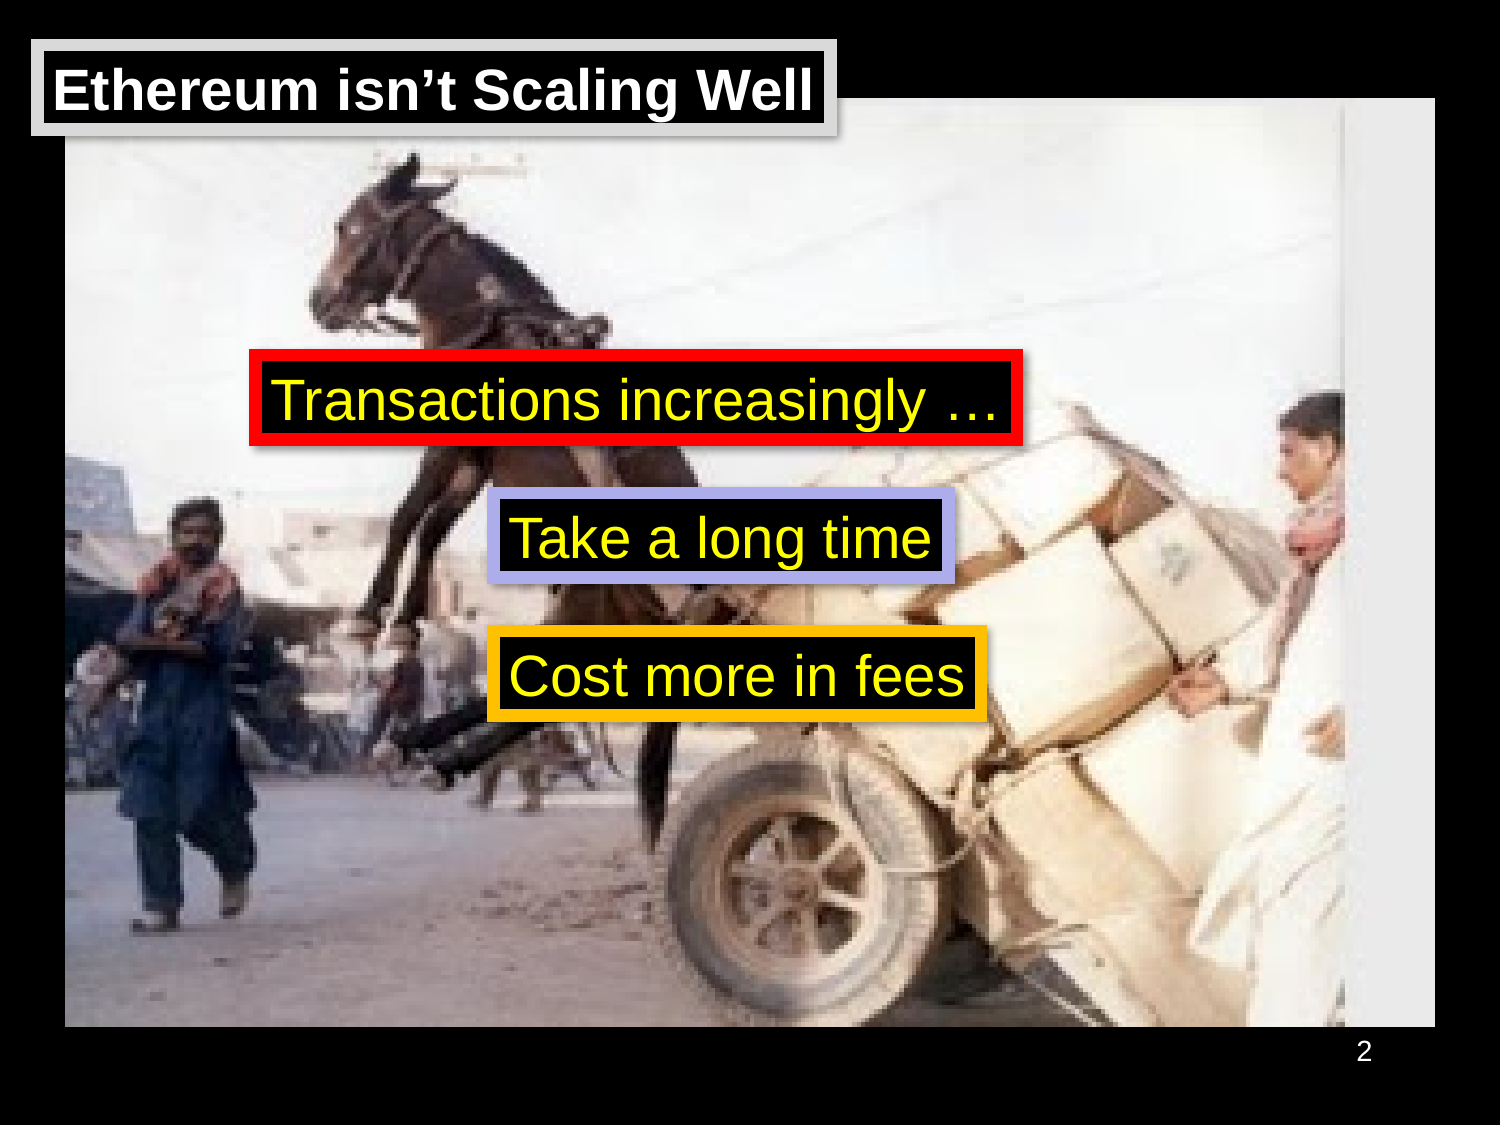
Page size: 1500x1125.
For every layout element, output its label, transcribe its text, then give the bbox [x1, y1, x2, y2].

slide_number 2 [1074, 1035, 1388, 1101]
text_box Ethereum isn’t Scaling Well [37, 45, 831, 130]
picture [65, 98, 1435, 1027]
